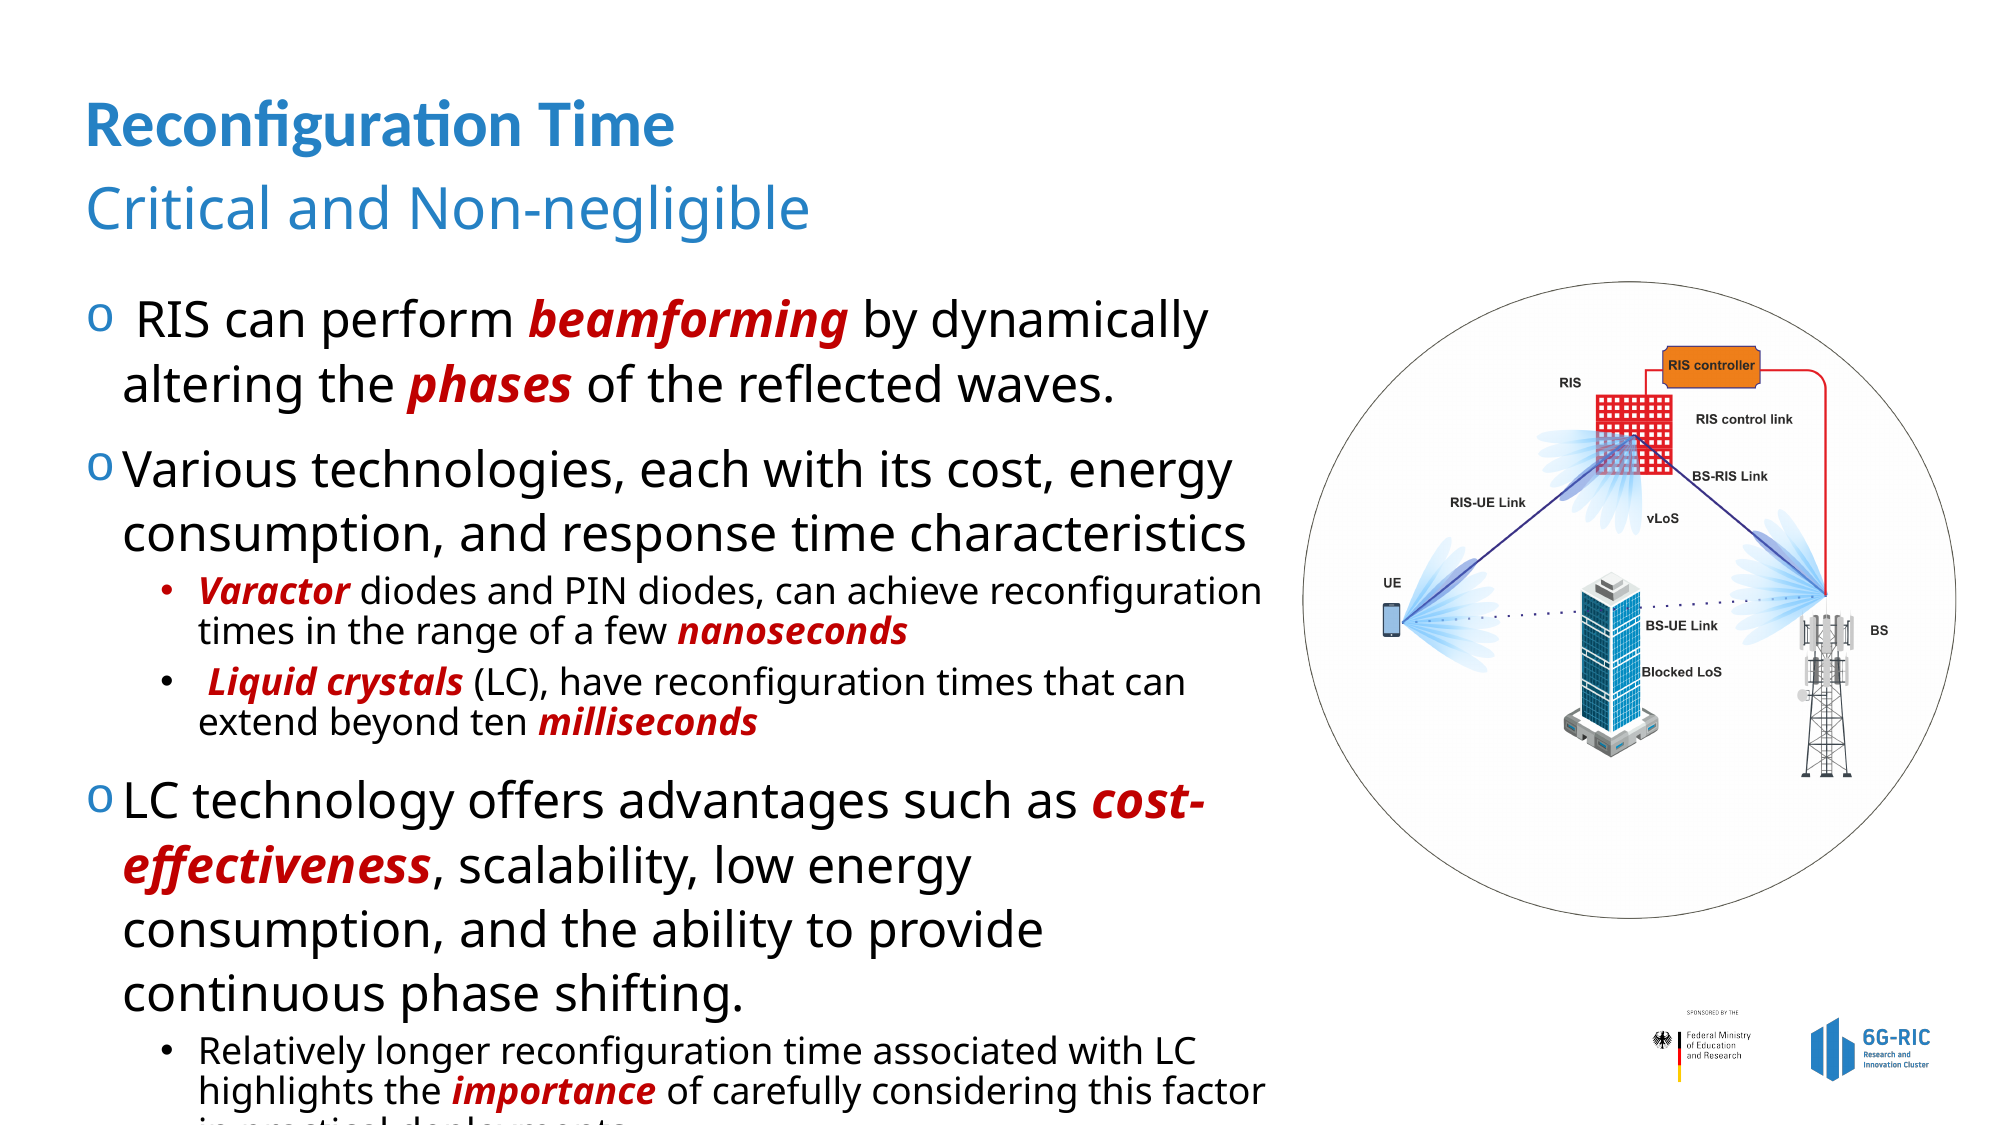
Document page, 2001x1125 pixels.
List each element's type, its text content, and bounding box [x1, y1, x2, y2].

picture [1811, 1016, 1930, 1083]
picture [1302, 281, 1971, 919]
title Reconfiguration Time [70, 81, 1923, 158]
footer 6G-RIC | 25.11.2024 | 15 [369, 1019, 746, 1080]
list RIS can perform beamforming by dynamically altering the phases of the reflected waves. Various technologies, each with its cost, energy consumption, and response time characteristics Varactor diodes and PIN diodes, can achieve reconfiguration times in the range of a few nanoseconds Liquid crystals (LC), have reconfiguration times that can extend beyond ten milliseconds LC technology offers advantages such as cost-effectiveness, scalability, low energy consumption, and the ability to provide continuous phase shifting. Relatively longer reconfiguration time associated with LC highlights the importance of carefully considering this factor in practical deployments. [70, 276, 1303, 922]
picture [1651, 1009, 1752, 1083]
list Critical and Non-negligible [70, 171, 1923, 248]
text_box [29, 978, 369, 1099]
